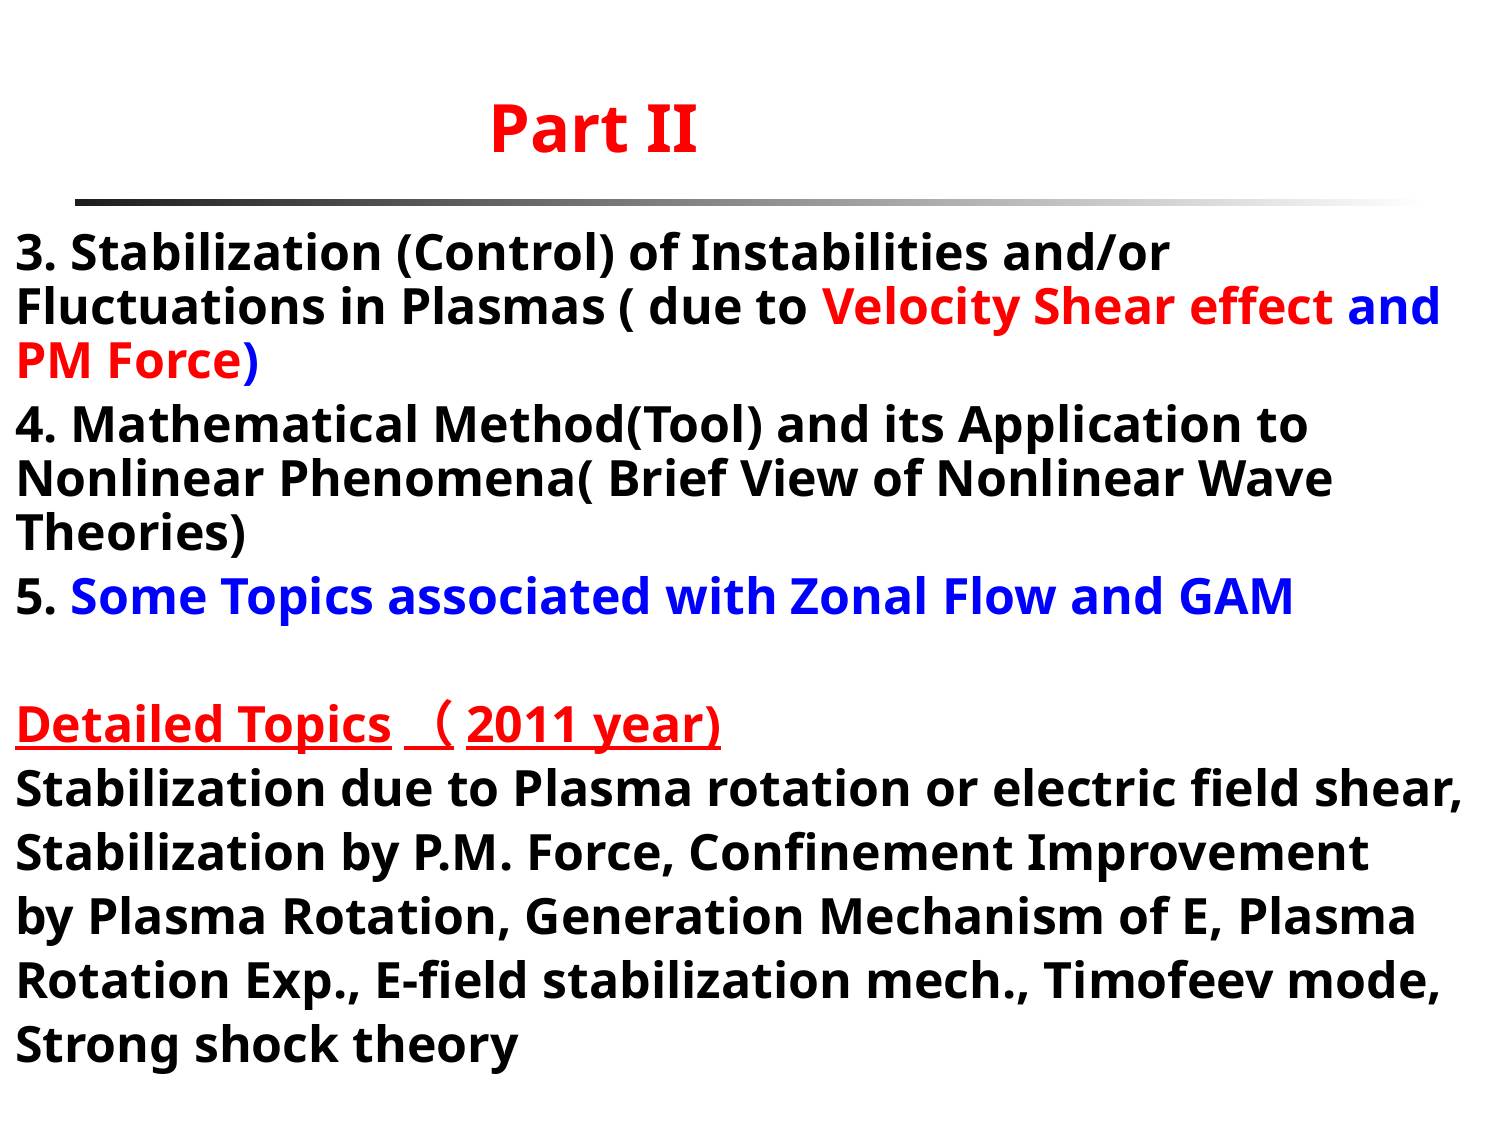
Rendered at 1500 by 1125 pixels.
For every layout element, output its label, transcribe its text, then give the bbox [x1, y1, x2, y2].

title Part II [162, 62, 1350, 174]
list 3. Stabilization (Control) of Instabilities and/or Fluctuations in Plasmas ( due to Velocity Shear effect and PM Force) 4. Mathematical Method(Tool) and its Application to Nonlinear Phenomena( Brief View of Nonlinear Wave Theories) 5. Some Topics associated with Zonal Flow and GAM Detailed Topics（2011 year) Stabilization due to Plasma rotation or electric field shear, Stabilization by P.M. Force, Confinement Improvement by Plasma Rotation, Generation Mechanism of E, Plasma Rotation Exp., E-field stabilization mech., Timofeev mode, Strong shock theory [0, 219, 1500, 945]
